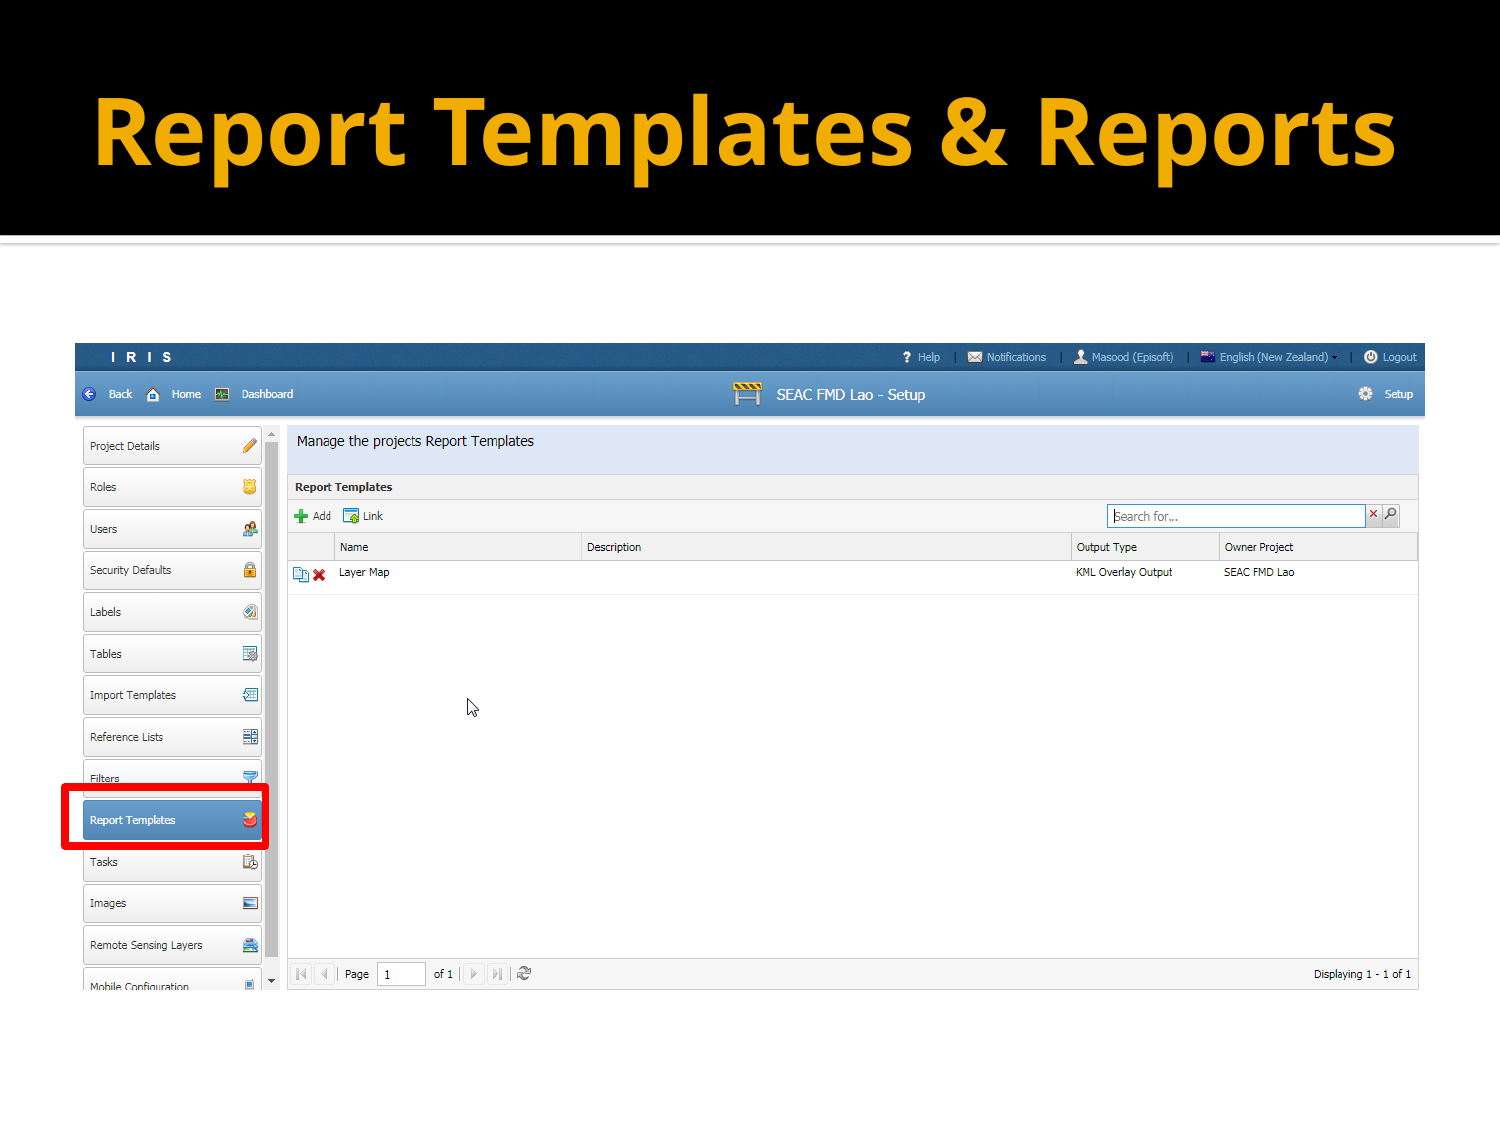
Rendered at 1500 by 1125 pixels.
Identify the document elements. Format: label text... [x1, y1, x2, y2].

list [74, 343, 1425, 998]
text_box [61, 783, 69, 850]
title Report Templates & Reports [75, 25, 1425, 231]
